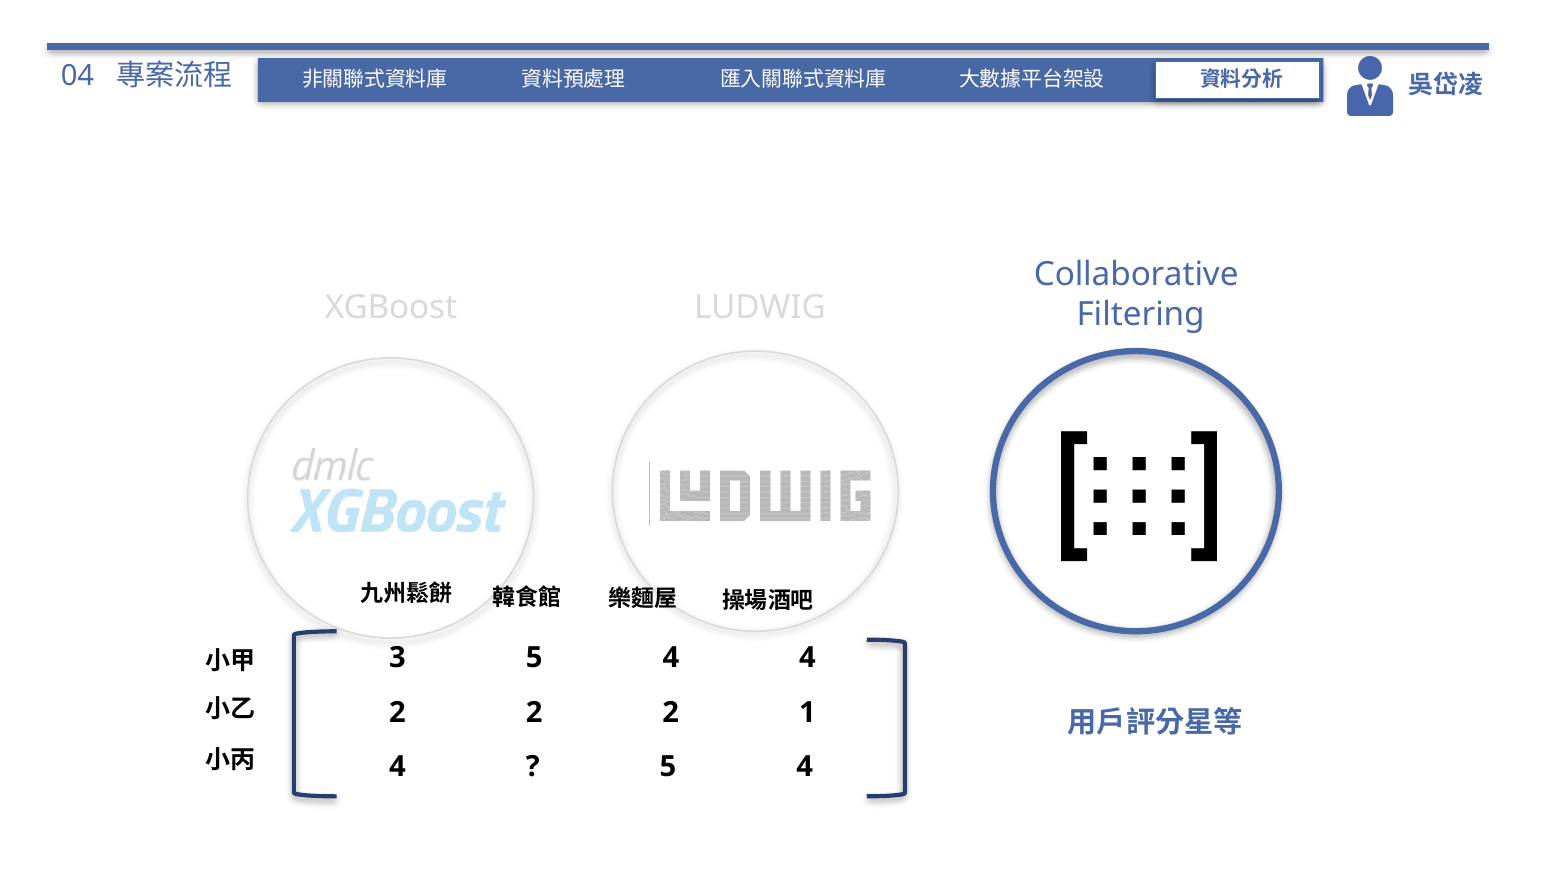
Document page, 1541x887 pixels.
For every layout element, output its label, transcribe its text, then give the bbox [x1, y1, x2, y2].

picture [649, 462, 876, 526]
text_box 小丙 [190, 736, 271, 781]
text_box 九州鬆餅 [290, 571, 528, 614]
text_box 小乙 [190, 684, 271, 730]
text_box [611, 350, 900, 631]
text_box [291, 629, 337, 799]
text_box 3 5 4 4 [374, 631, 886, 716]
text_box 樂麵屋 [593, 576, 692, 619]
text_box XGBoost [289, 277, 493, 333]
text_box 4 ? 5 4 [374, 771, 927, 825]
picture [1061, 418, 1217, 574]
text_box [309, 614, 466, 638]
text_box [246, 357, 535, 599]
text_box [992, 350, 1280, 633]
text_box 吳岱凌 [1403, 61, 1512, 107]
text_box LUDWIG [645, 277, 875, 333]
text_box [257, 57, 1324, 103]
text_box 04 專案流程 [36, 49, 254, 99]
text_box 大數據平台架設 [921, 58, 1142, 98]
text_box 資料預處理 [491, 58, 666, 99]
text_box 2 2 2 1 [374, 685, 927, 771]
text_box 韓食館 [458, 575, 597, 618]
text_box 操場酒吧 [707, 578, 829, 621]
text_box 非關聯式資料庫 [257, 58, 491, 98]
text_box 小甲 [190, 637, 271, 682]
text_box Collaborative Filtering [944, 244, 1338, 340]
picture [1340, 56, 1401, 117]
text_box [886, 638, 908, 685]
picture [289, 419, 507, 561]
text_box 資料分析 [1148, 58, 1335, 99]
text_box 匯入關聯式資料庫 [693, 58, 921, 98]
text_box 用戶評分星等 [1006, 695, 1304, 746]
